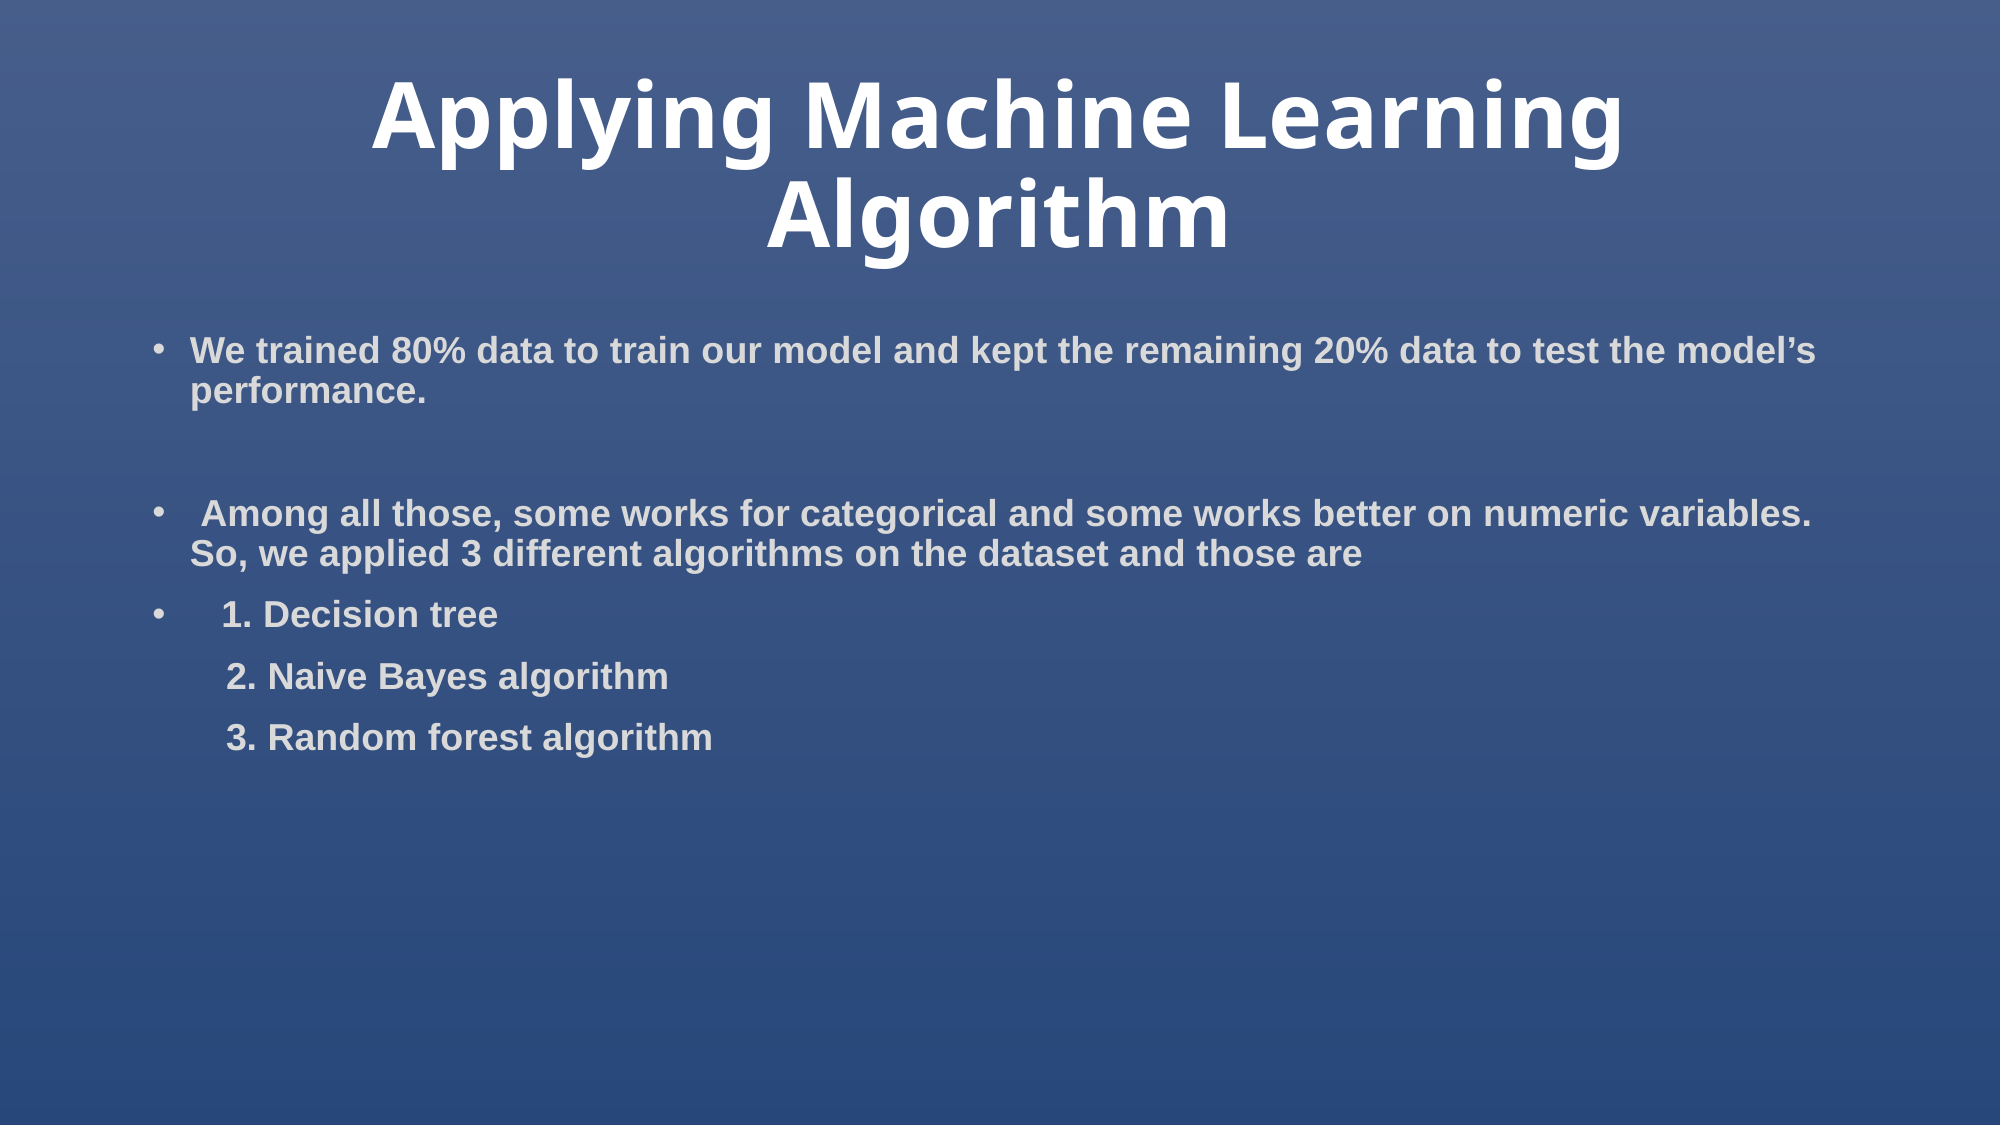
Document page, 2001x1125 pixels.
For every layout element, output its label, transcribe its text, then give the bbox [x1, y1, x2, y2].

list We trained 80% data to train our model and kept the remaining 20% data to test the model’s performance. Among all those, some works for categorical and some works better on numeric variables. So, we applied 3 different algorithms on the dataset and those are 1. Decision tree 2. Naive Bayes algorithm 3. Random forest algorithm [137, 323, 1863, 919]
title Applying Machine Learning Algorithm [137, 59, 1863, 278]
